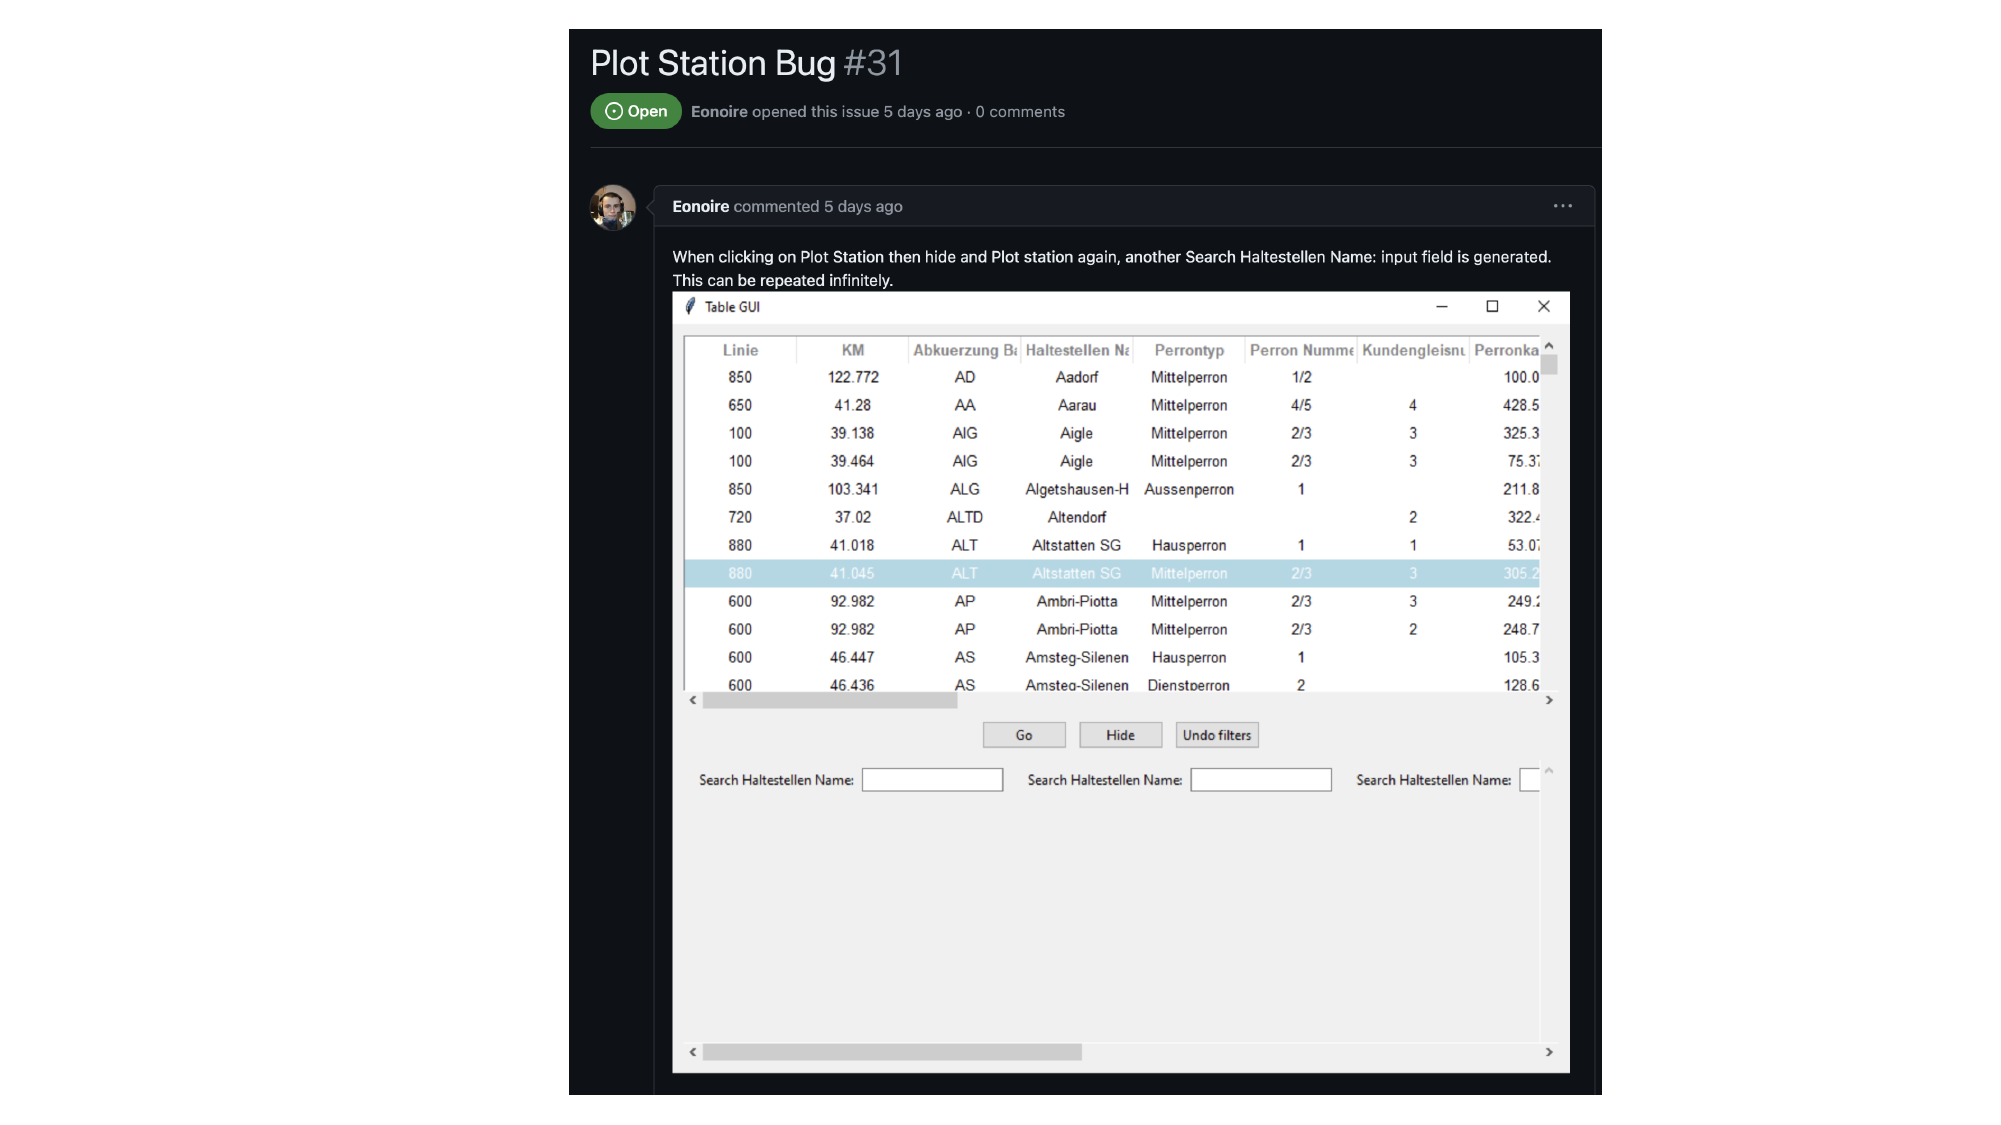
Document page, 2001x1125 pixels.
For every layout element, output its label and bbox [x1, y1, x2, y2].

list [569, 29, 1602, 1096]
